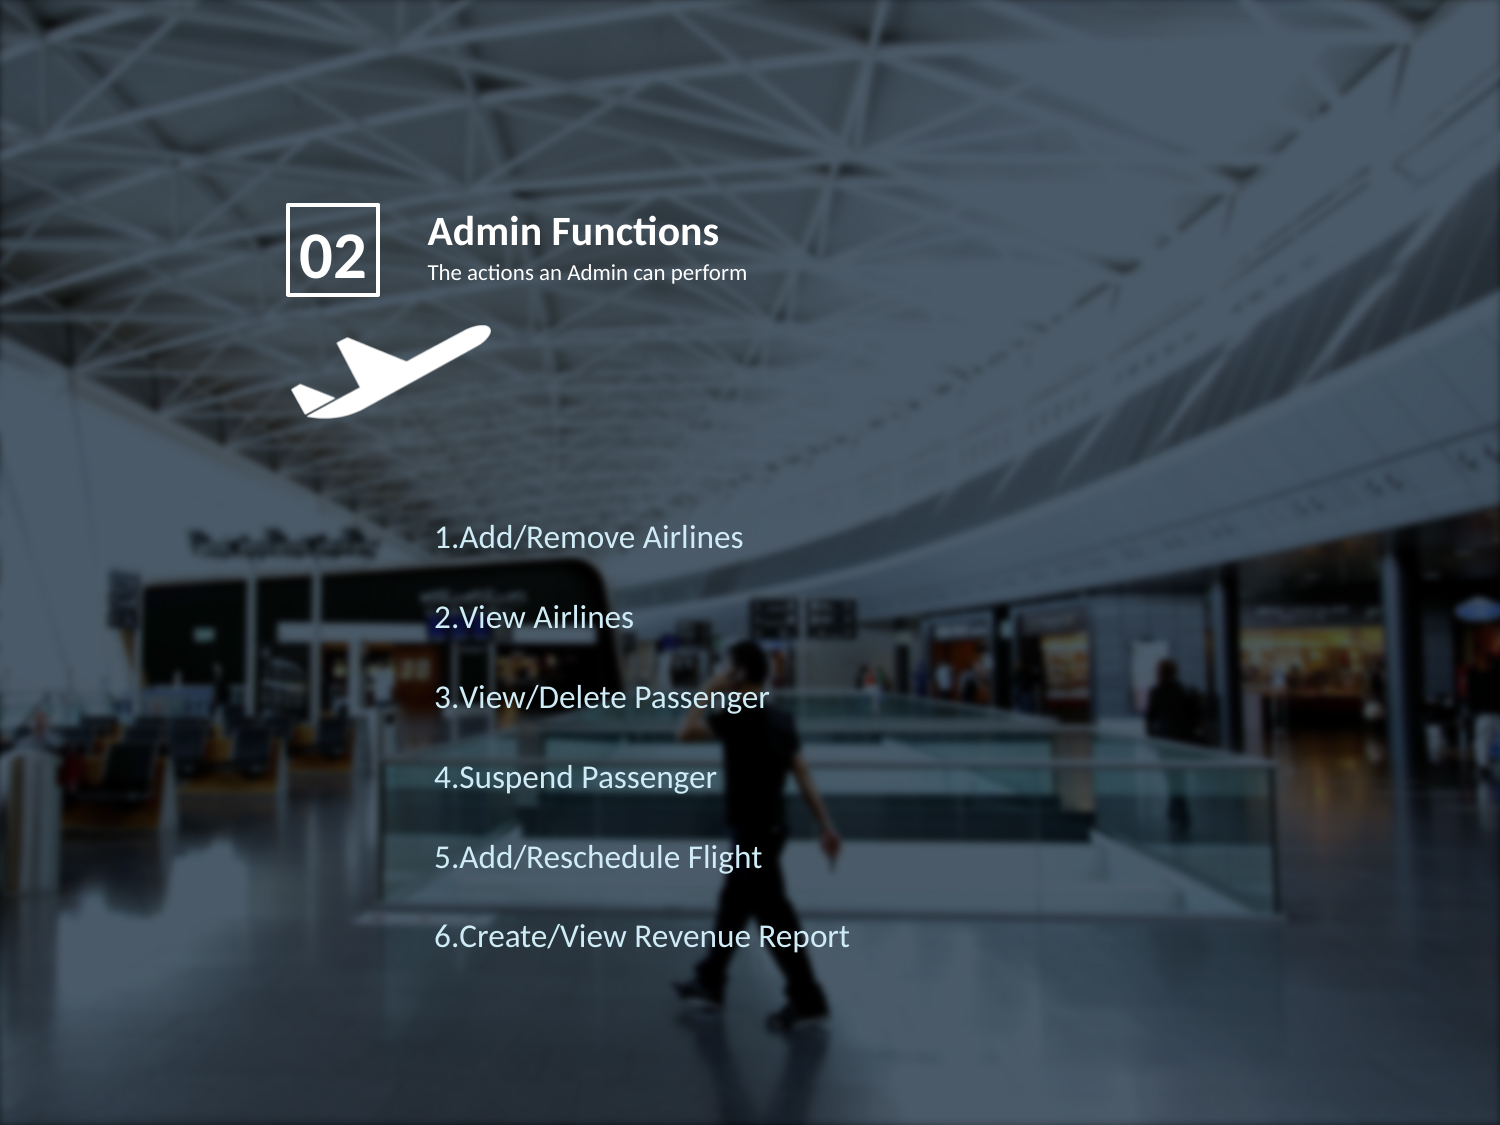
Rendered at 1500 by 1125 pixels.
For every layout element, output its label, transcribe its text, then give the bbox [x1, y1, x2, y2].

text_box Add/Remove Airlines View Airlines View/Delete Passenger Suspend Passenger Add/Reschedule Flight Create/View Revenue Report [419, 472, 892, 962]
picture [0, 0, 1500, 1125]
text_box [257, 195, 1158, 466]
